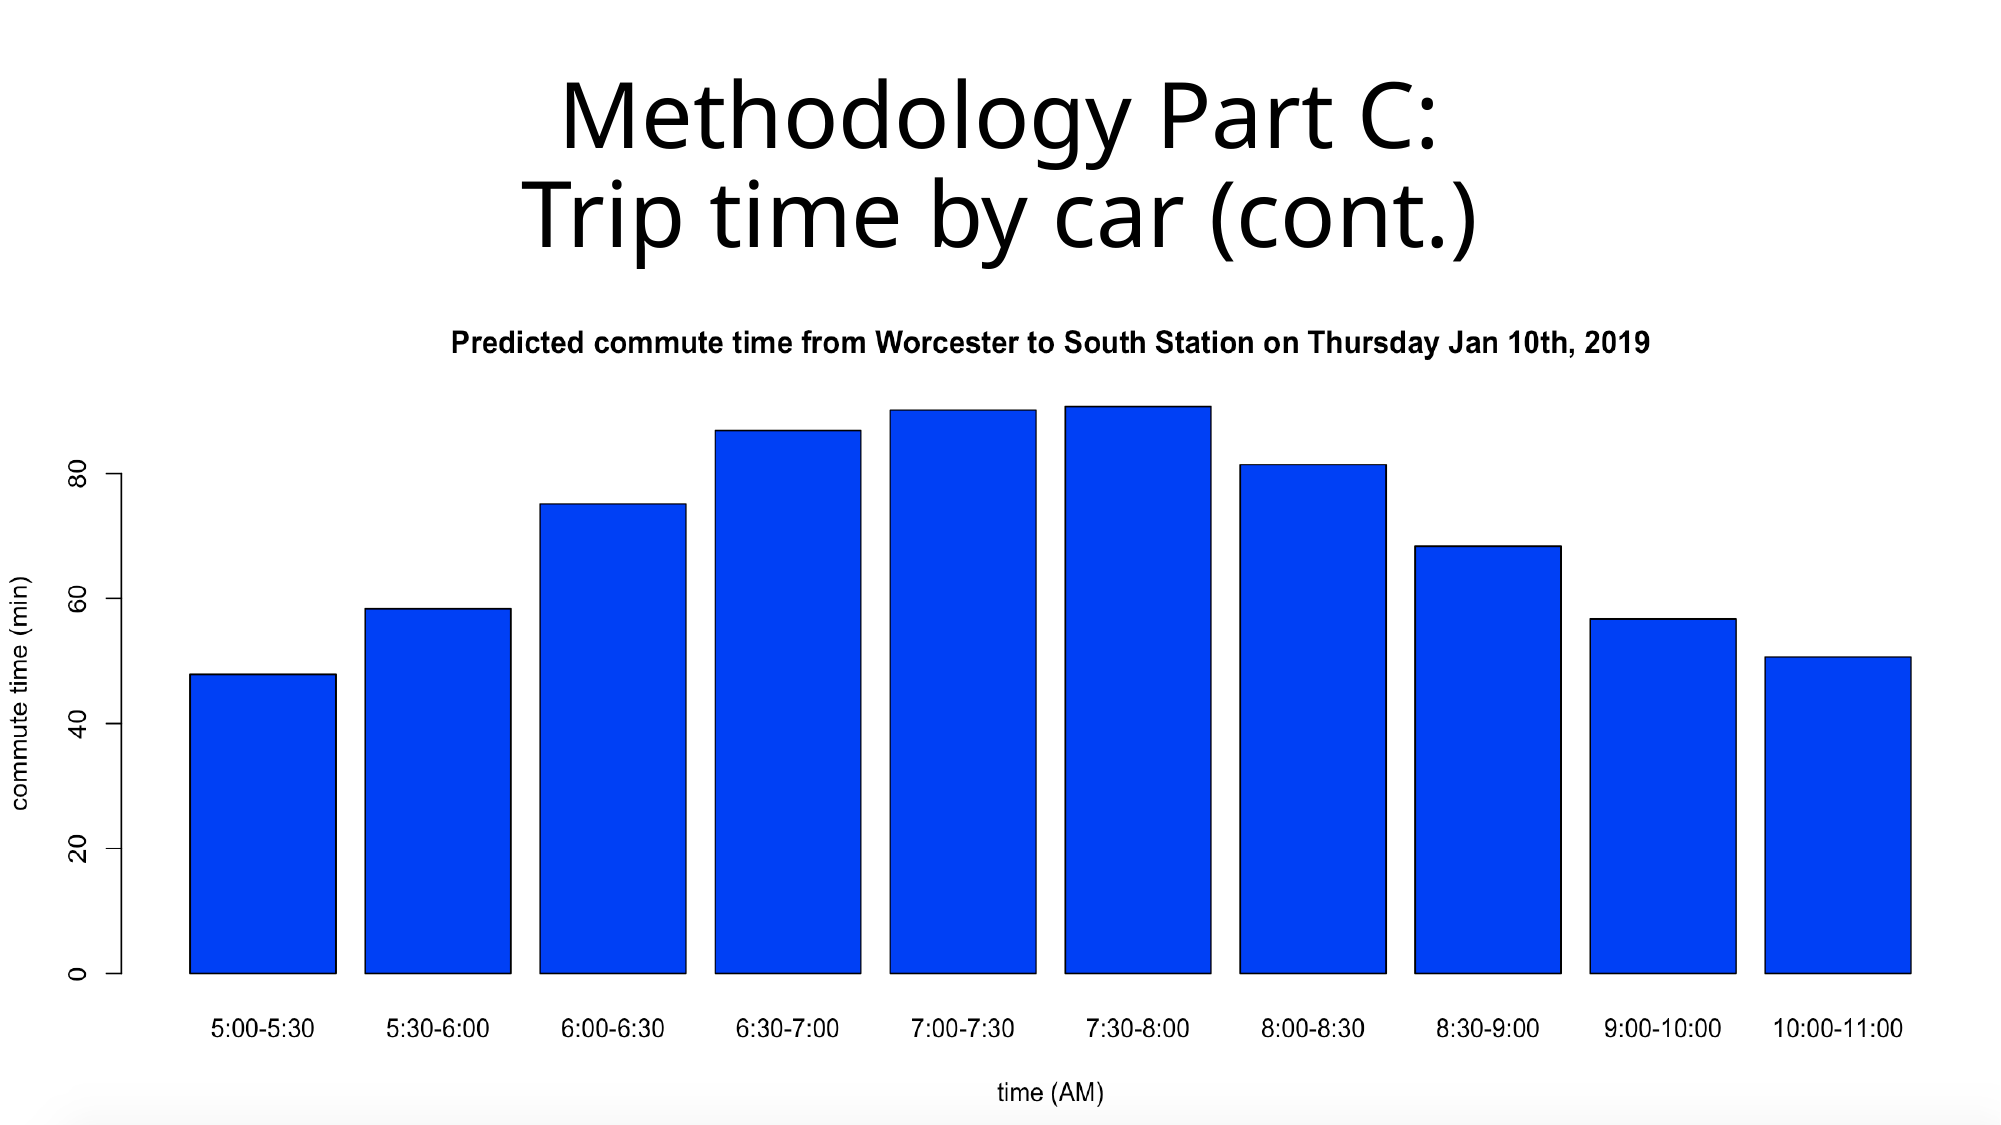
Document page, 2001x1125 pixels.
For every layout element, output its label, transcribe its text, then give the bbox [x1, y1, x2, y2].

title Methodology Part C: Trip time by car (cont.) [137, 59, 1863, 277]
picture [0, 277, 2000, 1125]
